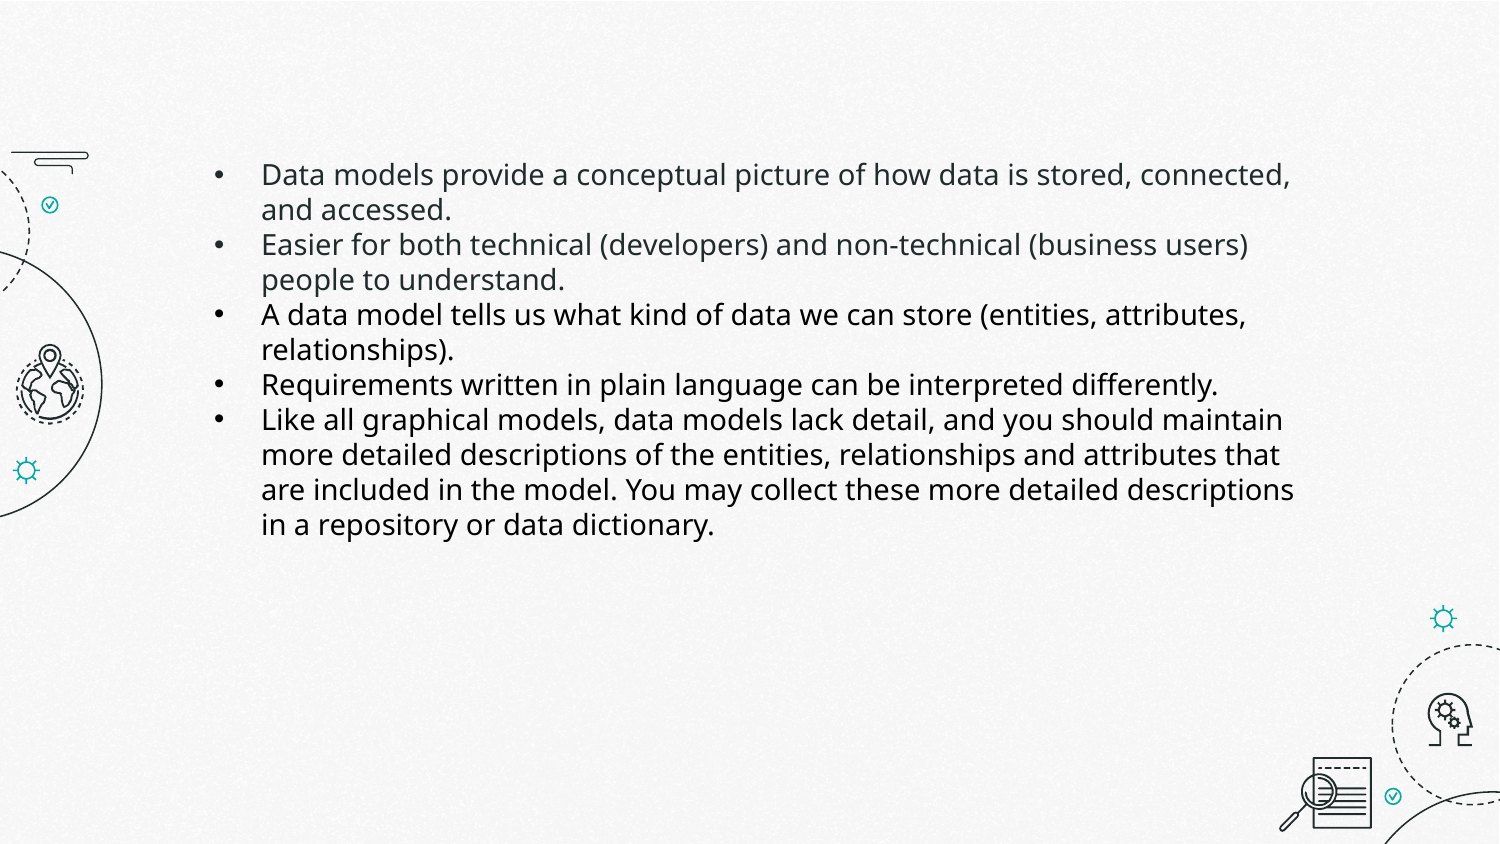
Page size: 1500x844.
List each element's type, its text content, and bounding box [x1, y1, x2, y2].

text_box Data models provide a conceptual picture of how data is stored, connected, and accessed. Easier for both technical (developers) and non-technical (business users) people to understand. A data model tells us what kind of data we can store (entities, attributes, relationships). Requirements written in plain language can be interpreted differently. Like all graphical models, data models lack detail, and you should maintain more detailed descriptions of the entities, relationships and attributes that are included in the model. You may collect these more detailed descriptions in a repository or data dictionary. [199, 149, 1329, 549]
